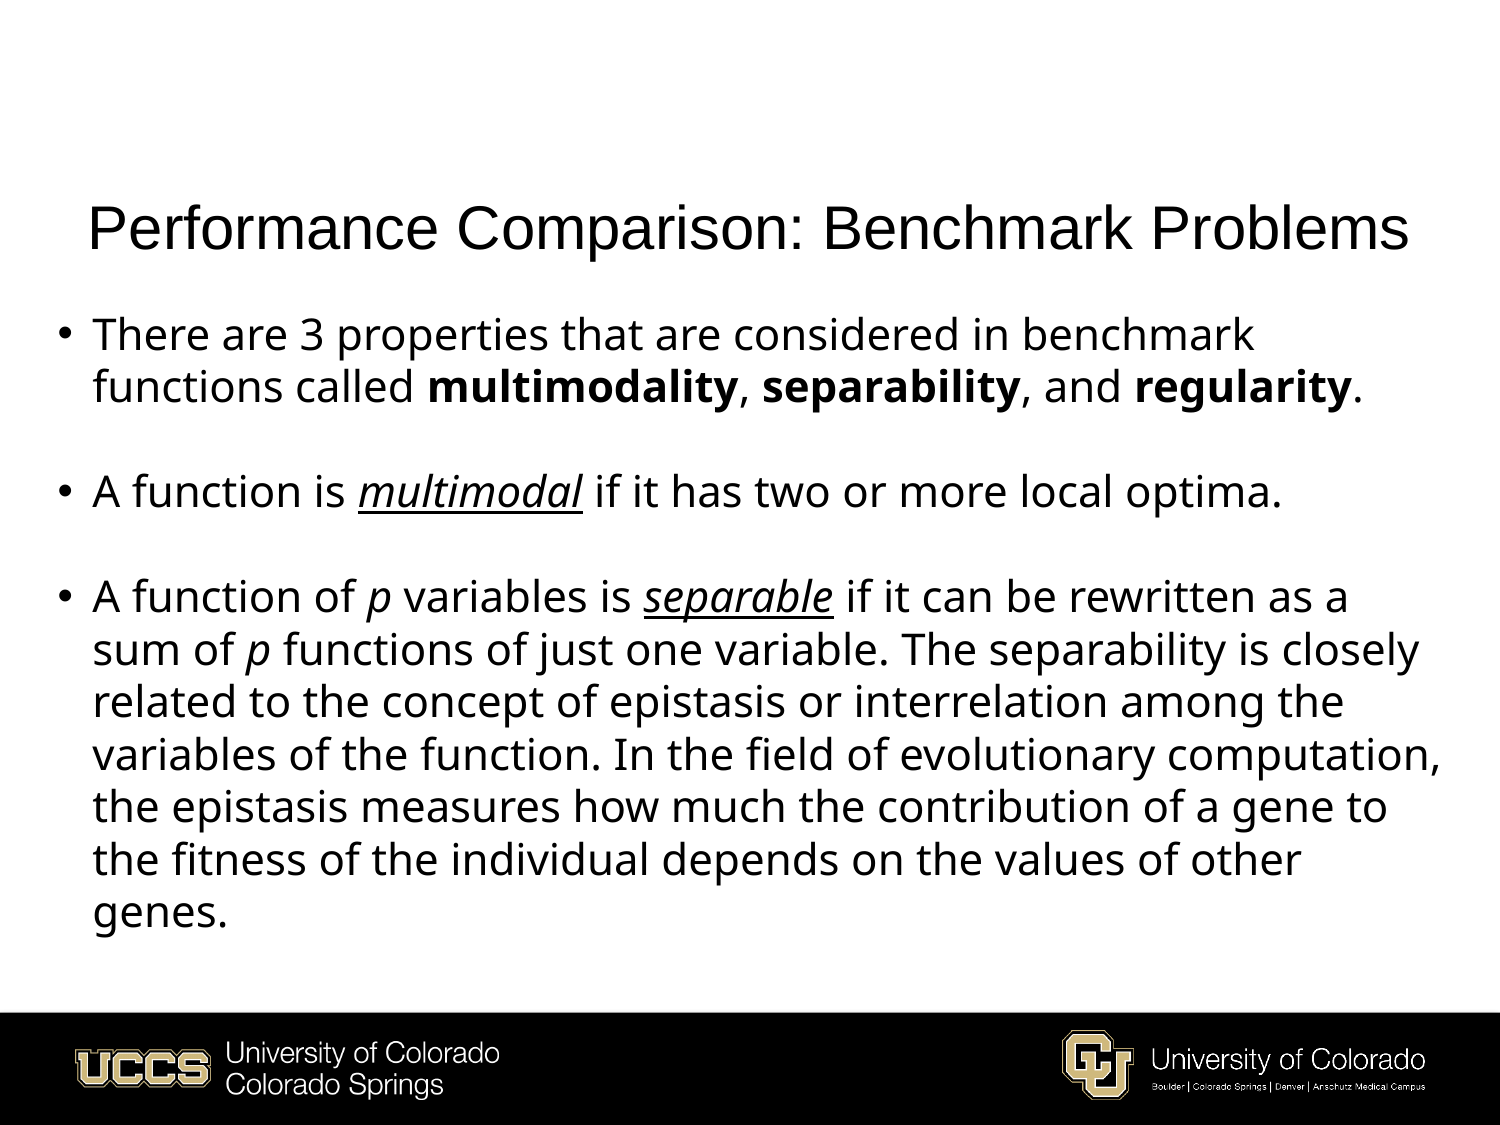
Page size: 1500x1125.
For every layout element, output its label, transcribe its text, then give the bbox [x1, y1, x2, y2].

picture [75, 1041, 499, 1100]
text_box There are 3 properties that are considered in benchmark functions called multimodality, separability, and regularity. A function is multimodal if it has two or more local optima. A function of p variables is separable if it can be rewritten as a sum of p functions of just one variable. The separability is closely related to the concept of epistasis or interrelation among the variables of the function. In the field of evolutionary computation, the epistasis measures how much the contribution of a gene to the fitness of the individual depends on the values of other genes. [42, 299, 1459, 944]
title Performance Comparison: Benchmark Problems [65, 171, 1434, 279]
picture [1062, 1030, 1425, 1100]
text_box [41, 295, 1500, 357]
